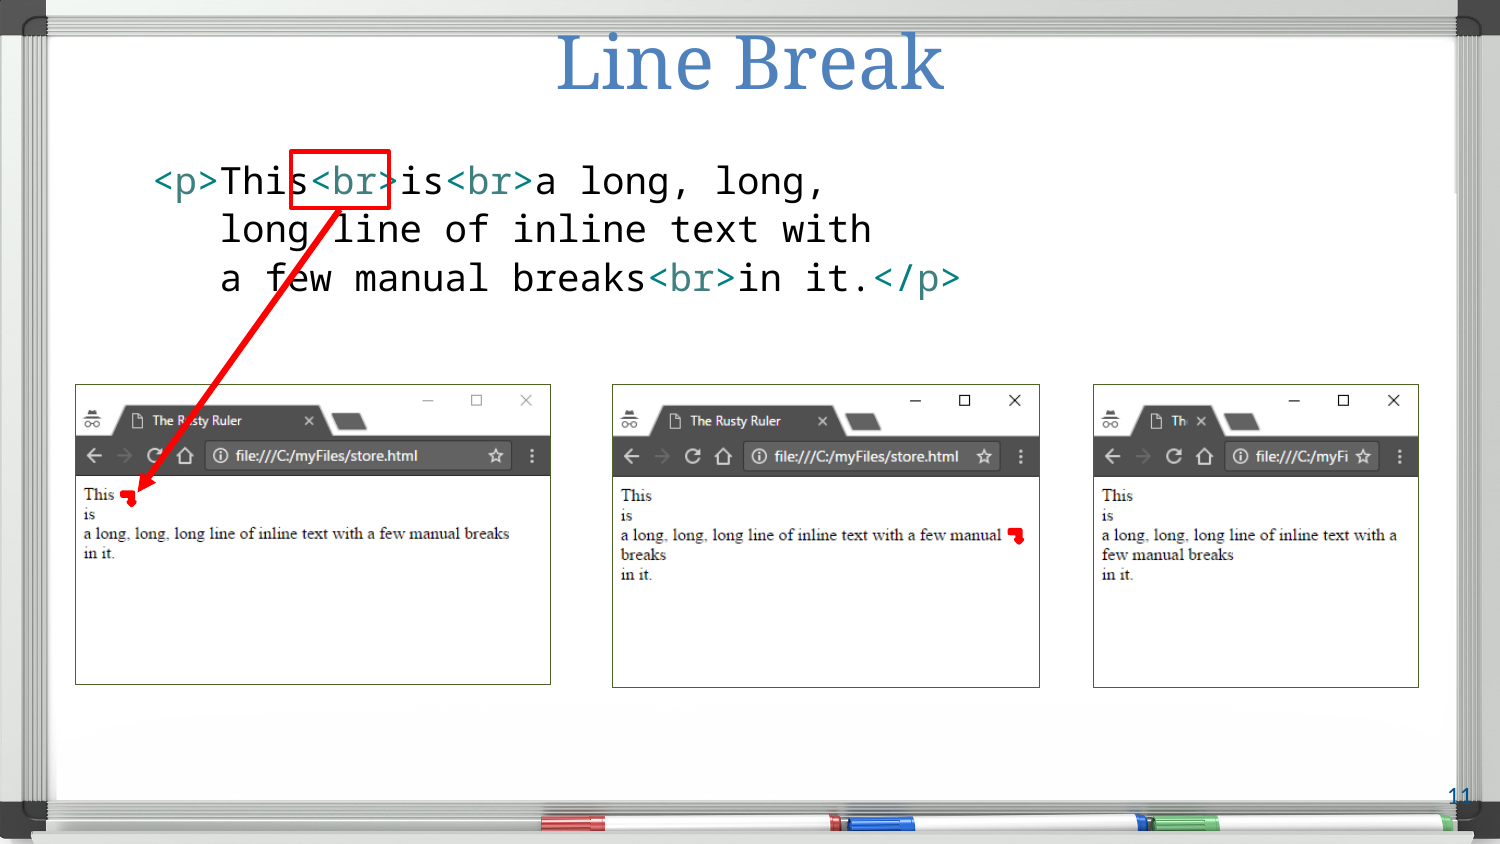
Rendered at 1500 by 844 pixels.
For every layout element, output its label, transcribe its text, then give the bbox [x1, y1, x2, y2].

text_box <p>This<br>is<br>a long, long, long line of inline text with a few manual breaks<br>in it.</p> [137, 146, 1175, 306]
title Line Break [12, 9, 1488, 110]
picture [0, 0, 1500, 844]
text_box [289, 149, 391, 210]
slide_number 11 [1387, 771, 1488, 817]
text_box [137, 209, 340, 493]
